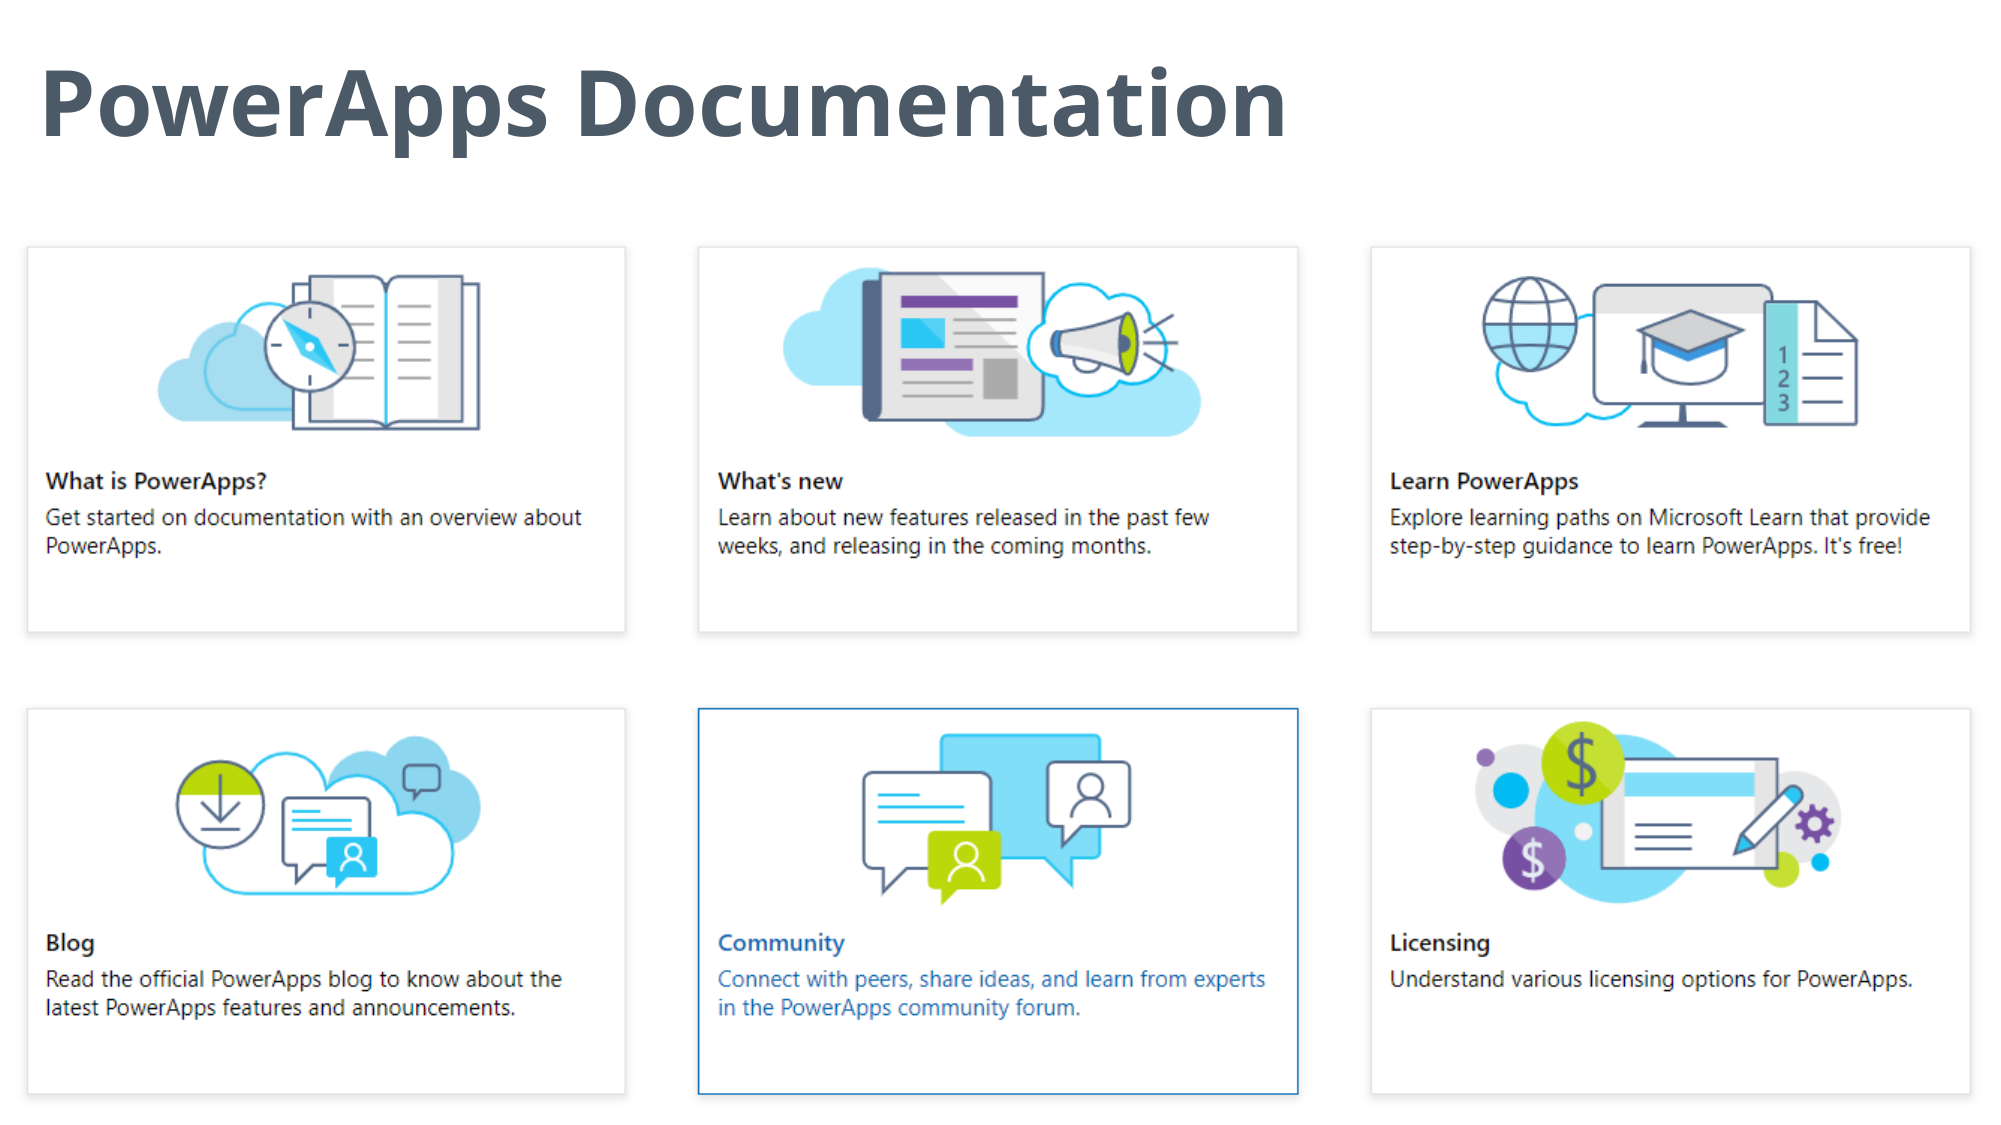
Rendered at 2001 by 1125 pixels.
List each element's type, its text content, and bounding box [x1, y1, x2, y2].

picture [0, 215, 2000, 1125]
title PowerApps Documentation [23, 0, 1863, 215]
